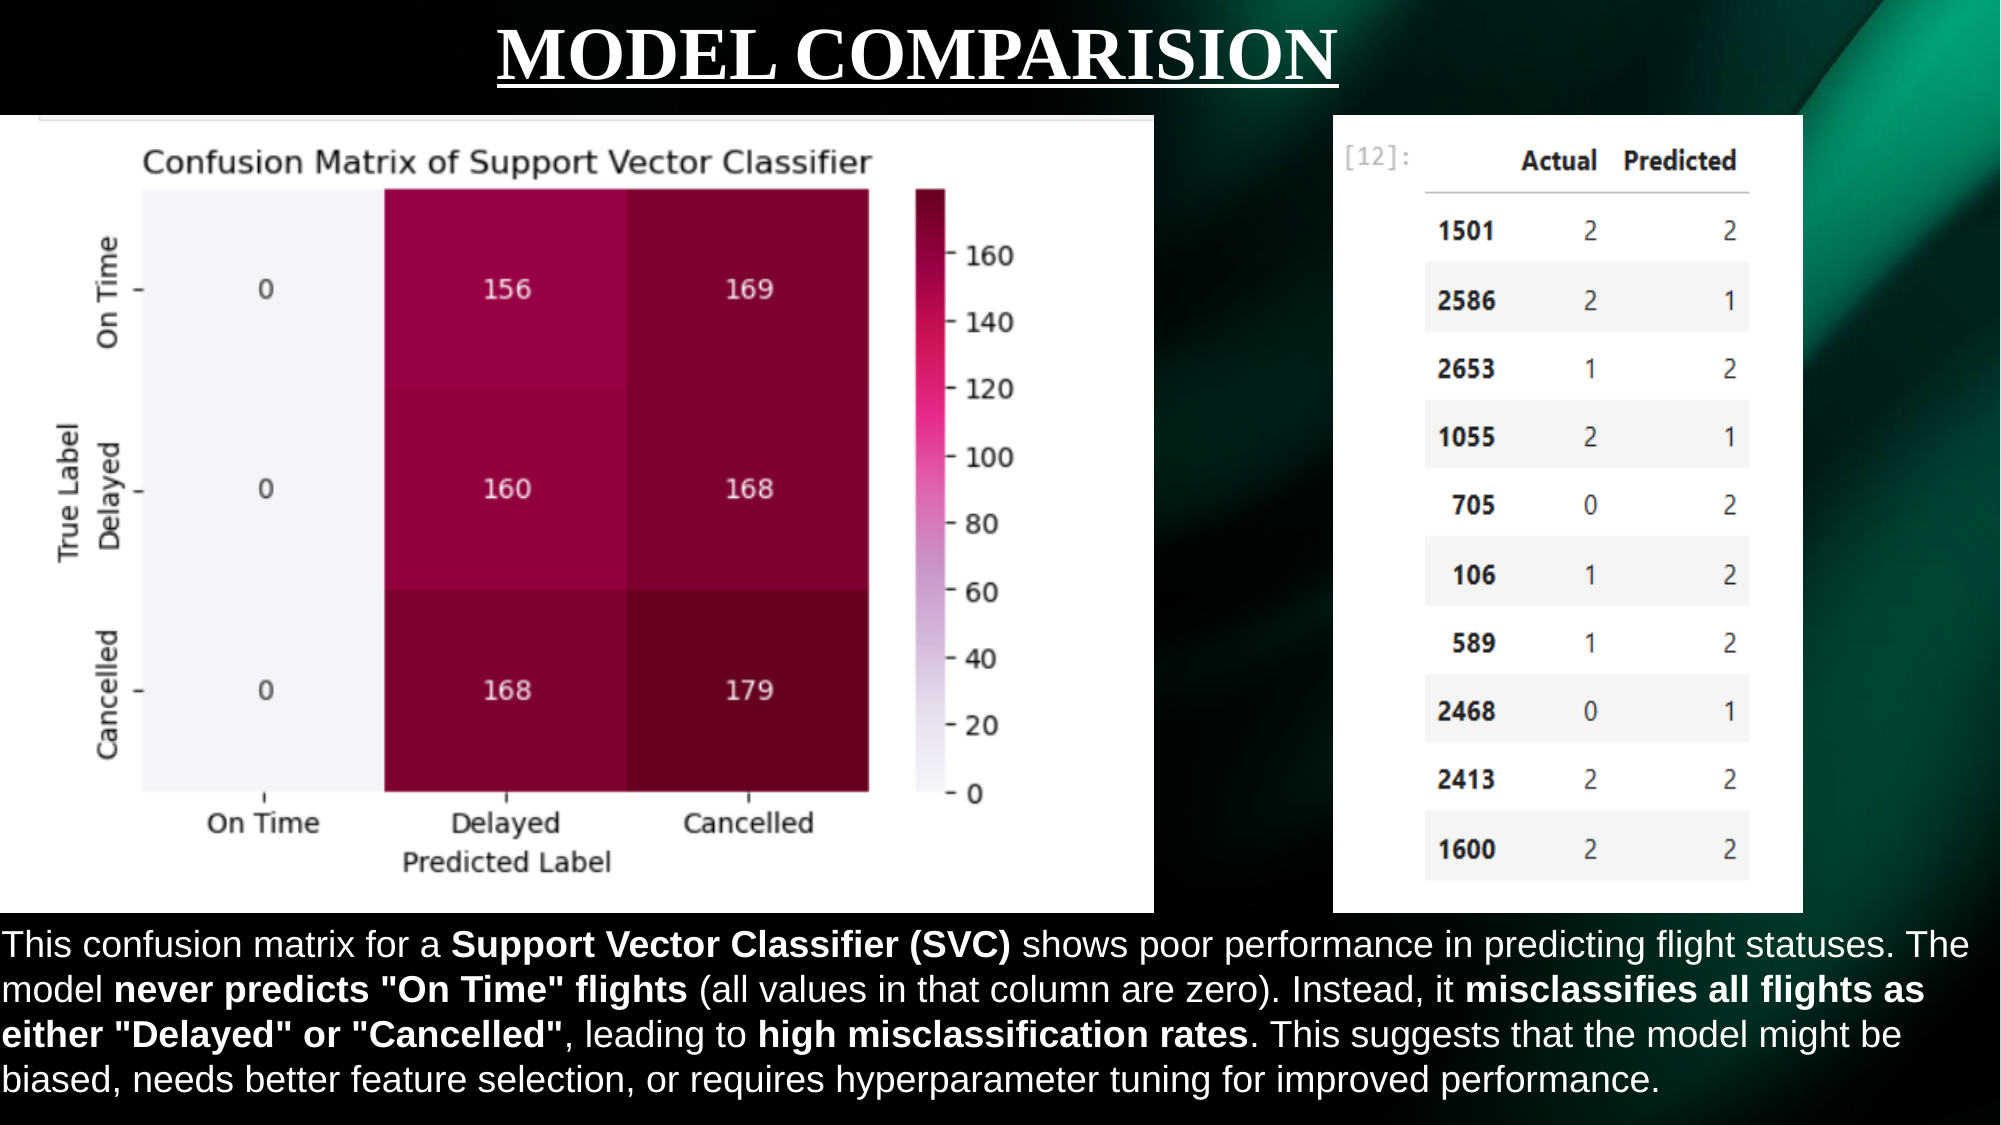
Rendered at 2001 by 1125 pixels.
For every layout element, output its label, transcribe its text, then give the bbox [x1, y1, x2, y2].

text_box This confusion matrix for a Support Vector Classifier (SVC) shows poor performance in predicting flight statuses. The model never predicts "On Time" flights (all values in that column are zero). Instead, it misclassifies all flights as either "Delayed" or "Cancelled", leading to high misclassification rates. This suggests that the model might be biased, needs better feature selection, or requires hyperparameter tuning for improved performance. [0, 912, 2000, 1125]
picture [0, 0, 2001, 1125]
title MODEL COMPARISION [418, 0, 1419, 116]
